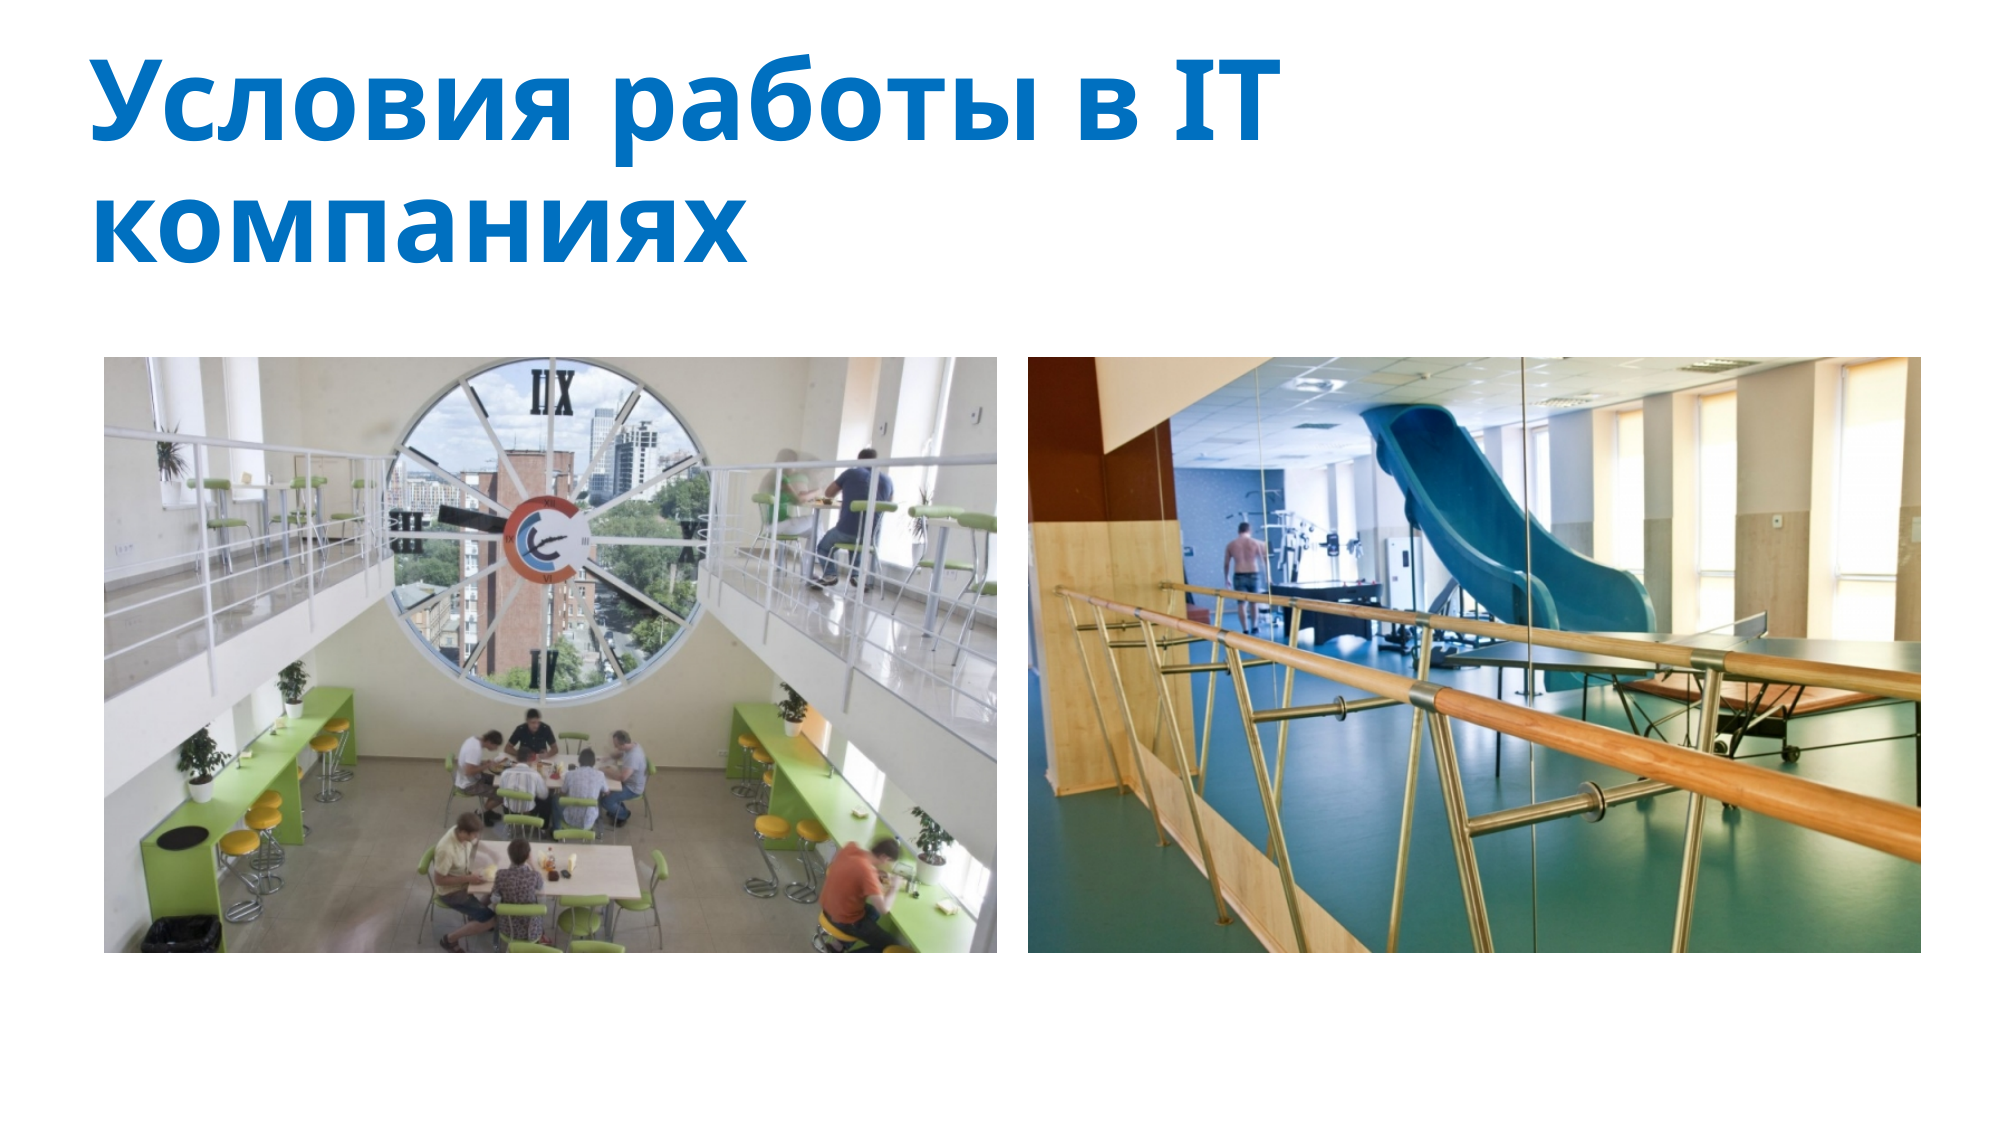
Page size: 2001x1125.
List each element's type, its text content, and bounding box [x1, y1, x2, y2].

picture [104, 357, 997, 953]
picture [1028, 357, 1921, 953]
title Условия работы в IT компаниях [73, 56, 1921, 274]
